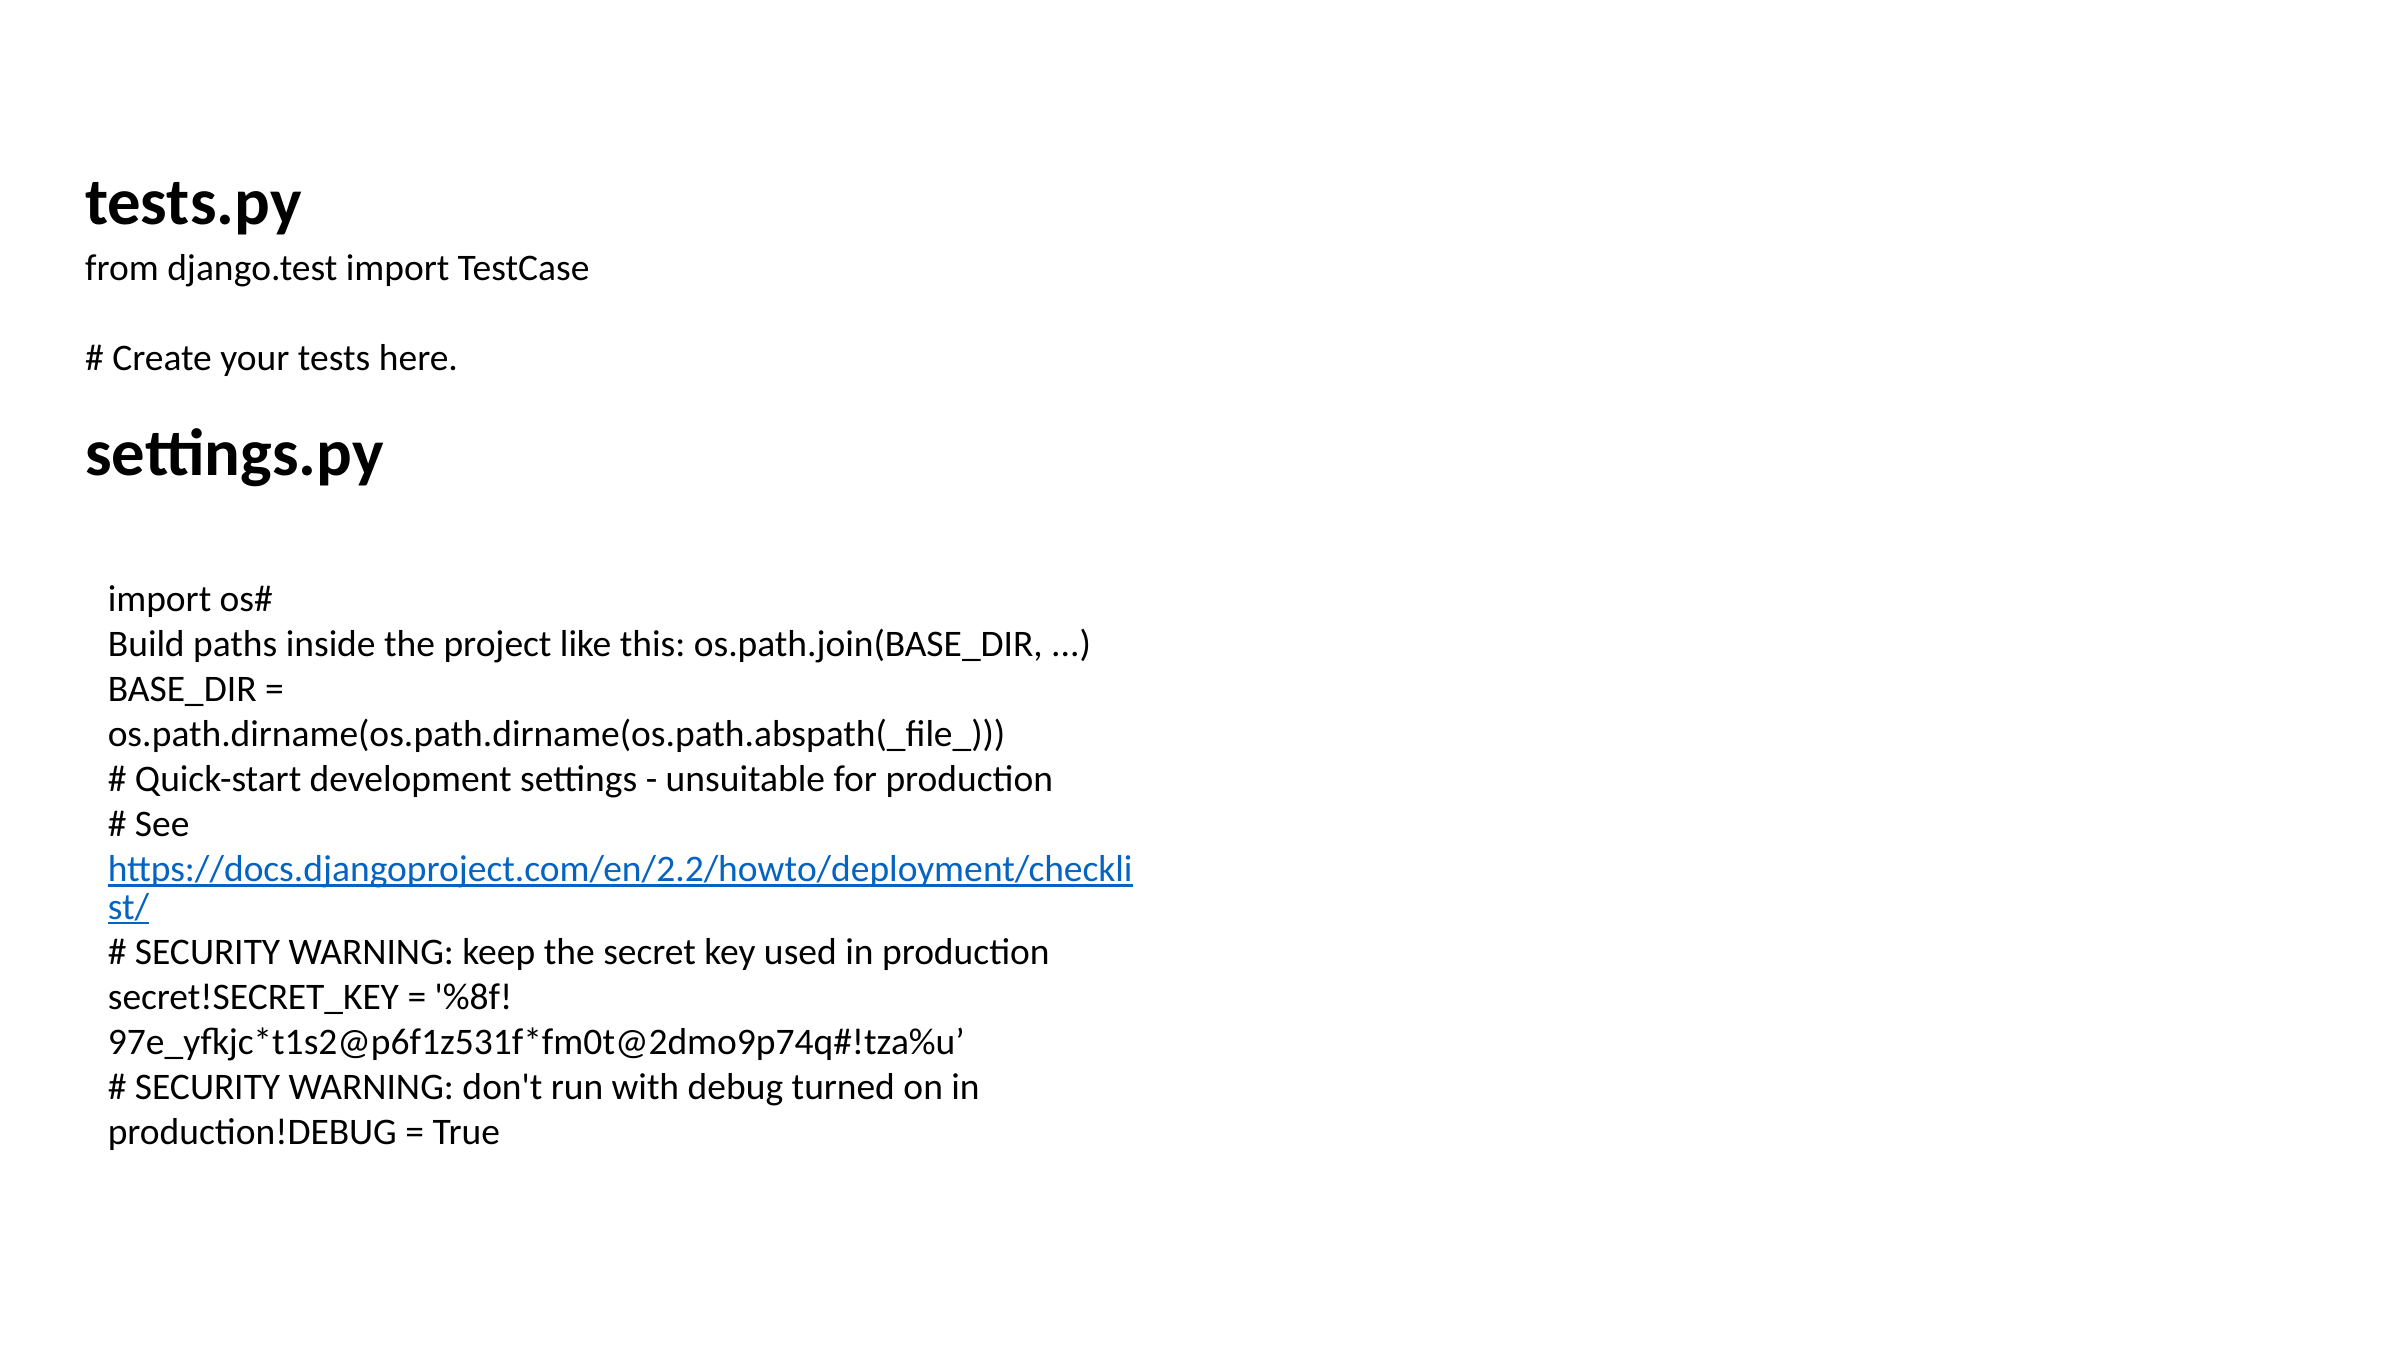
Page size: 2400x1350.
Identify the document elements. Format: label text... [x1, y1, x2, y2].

text_box from django.test import TestCase # Create your tests here. [70, 235, 2297, 386]
text_box import os# Build paths inside the project like this: os.path.join(BASE_DIR, ...) BASE_DIR = os.path.dirname(os.path.dirname(os.path.abspath(_file_))) # Quick-start development settings - unsuitable for production # See https://docs.djangoproject.com/en/2.2/howto/deployment/checklist/ # SECURITY WARNING: keep the secret key used in production secret!SECRET_KEY = '%8f!97e_yfkjc*t1s2@p6f1z531f*fm0t@2dmo9p74q#!tza%u’ # SECURITY WARNING: don't run with debug turned on in production!DEBUG = True [93, 566, 1151, 1122]
text_box tests.py [70, 150, 1315, 246]
text_box settings.py [70, 401, 1271, 497]
